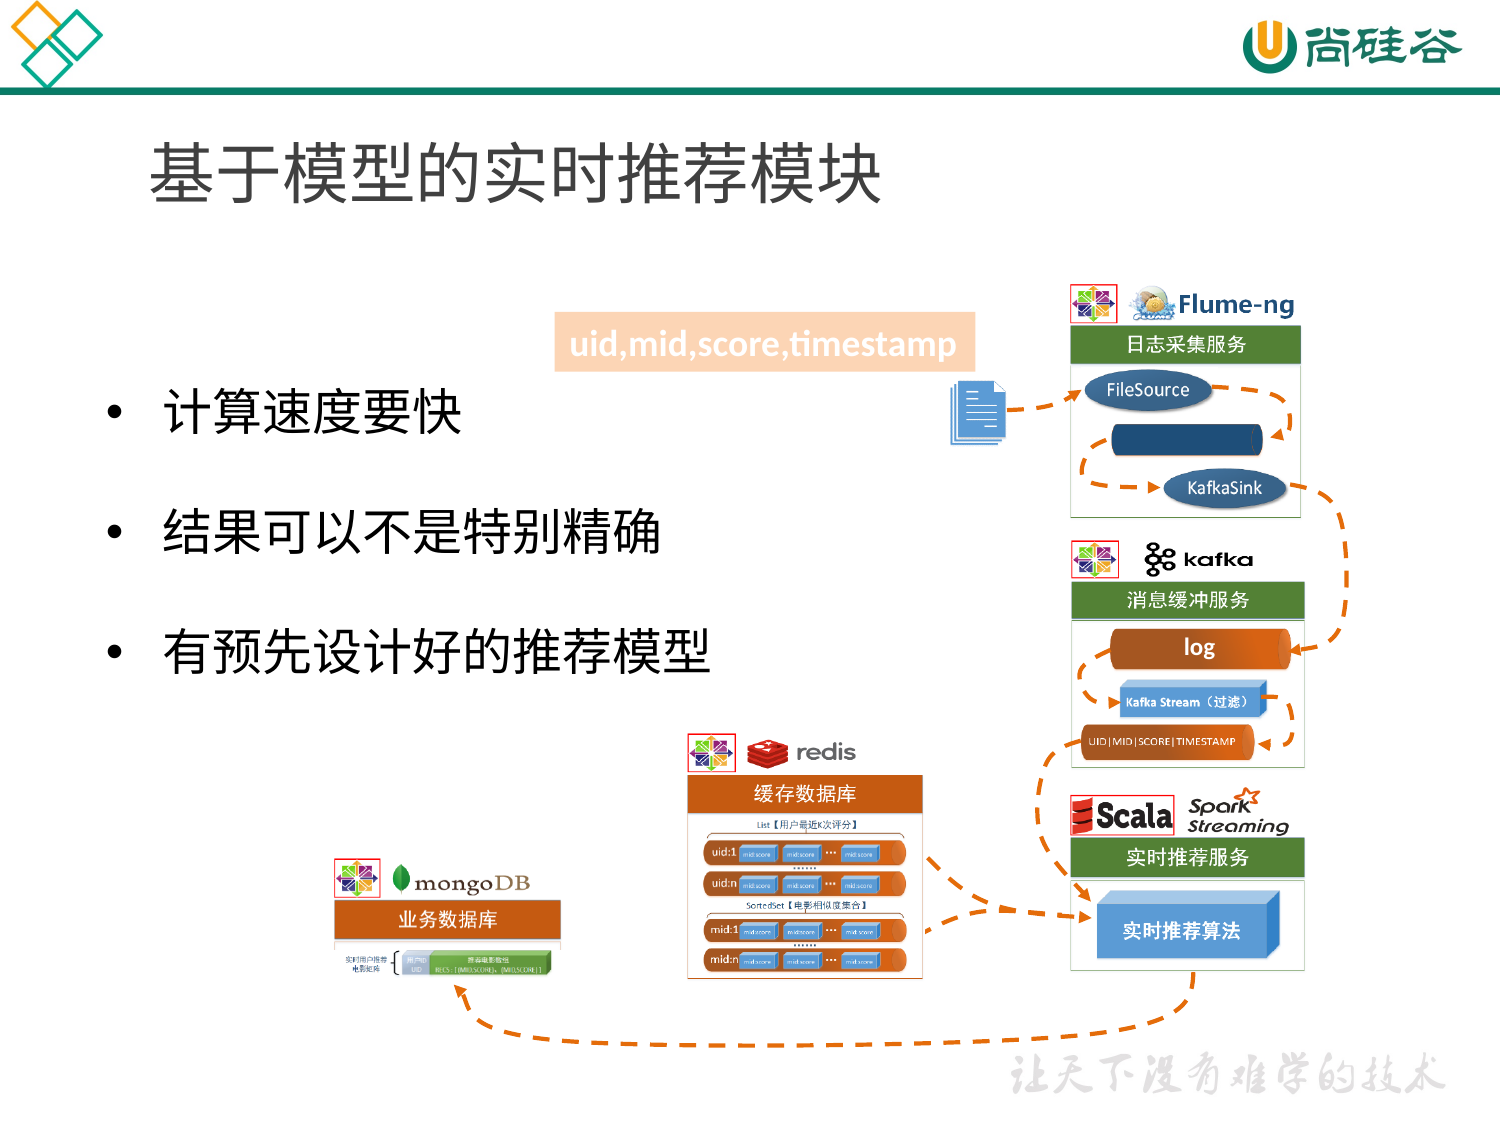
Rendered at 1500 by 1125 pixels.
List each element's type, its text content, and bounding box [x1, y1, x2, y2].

text_box [931, 908, 1063, 935]
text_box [1105, 622, 1296, 673]
text_box [1012, 395, 1062, 413]
text_box [1289, 489, 1349, 651]
text_box [931, 858, 1063, 914]
text_box uid,mid,score,timestamp [554, 311, 976, 372]
text_box 基于模型的实时推荐模块 [74, 78, 1425, 266]
text_box [1035, 747, 1084, 875]
text_box [454, 974, 1195, 1048]
picture [0, 0, 1500, 1125]
text_box 计算速度要快 结果可以不是特别精确 有预先设计好的推荐模型 [91, 373, 756, 689]
